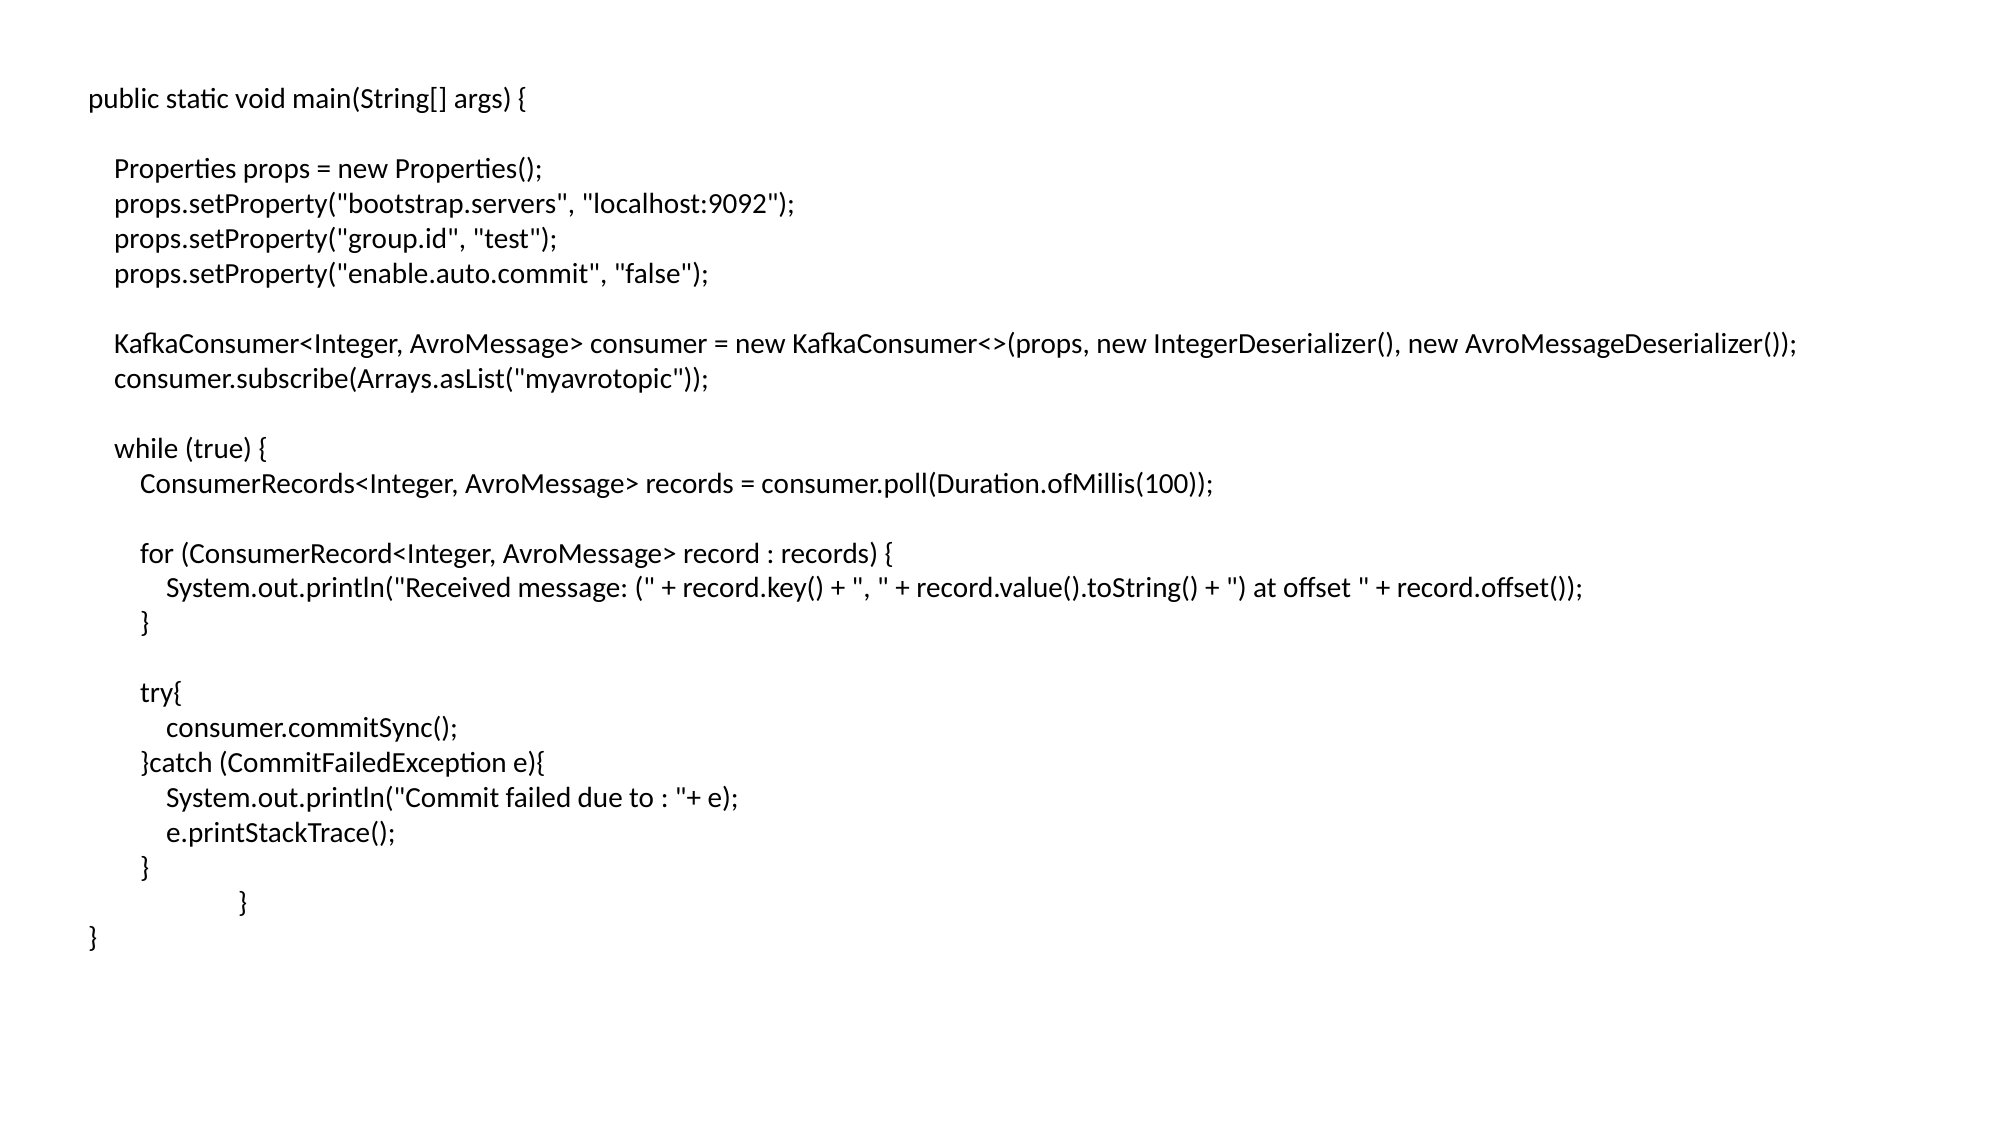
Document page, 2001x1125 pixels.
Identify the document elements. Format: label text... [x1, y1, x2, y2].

text_box public static void main(String[] args) { Properties props = new Properties(); props.setProperty("bootstrap.servers", "localhost:9092"); props.setProperty("group.id", "test"); props.setProperty("enable.auto.commit", "false"); KafkaConsumer<Integer, AvroMessage> consumer = new KafkaConsumer<>(props, new IntegerDeserializer(), new AvroMessageDeserializer()); consumer.subscribe(Arrays.asList("myavrotopic")); while (true) { ConsumerRecords<Integer, AvroMessage> records = consumer.poll(Duration.ofMillis(100)); for (ConsumerRecord<Integer, AvroMessage> record : records) { System.out.println("Received message: (" + record.key() + ", " + record.value().toString() + ") at offset " + record.offset()); } try{ consumer.commitSync(); }catch (CommitFailedException e){ System.out.println("Commit failed due to : "+ e); e.printStackTrace(); } } } [73, 71, 1880, 961]
